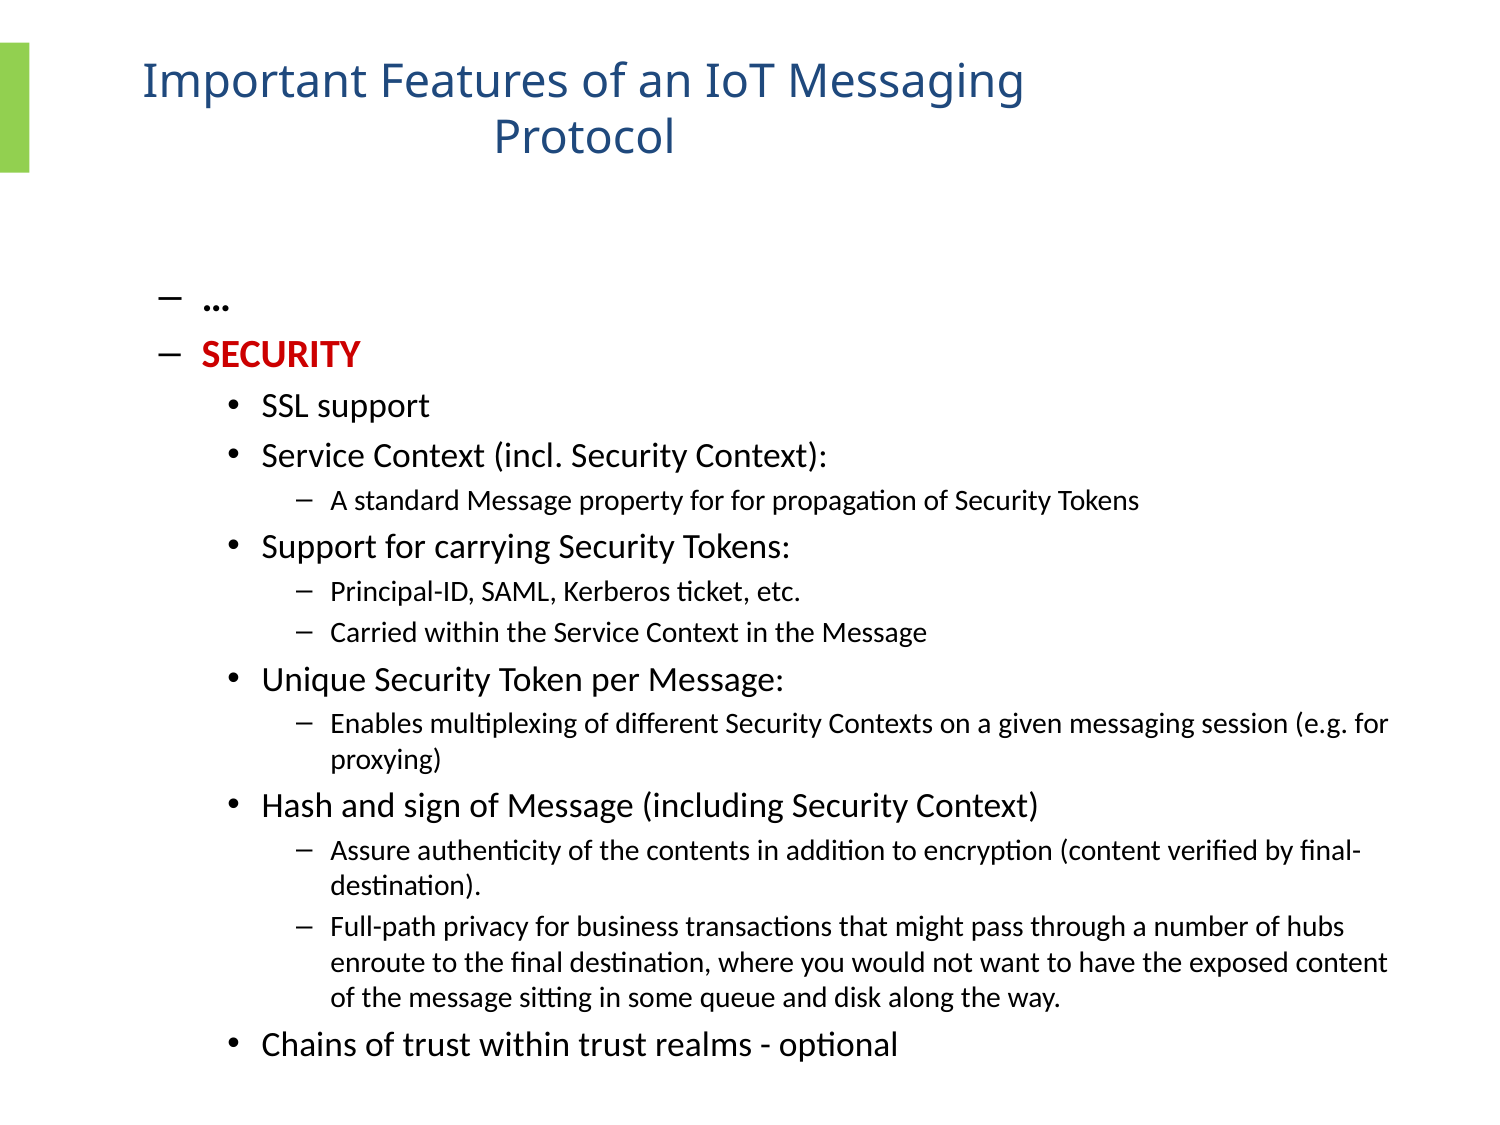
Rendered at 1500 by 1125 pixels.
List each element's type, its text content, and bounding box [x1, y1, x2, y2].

title Important Features of an IoT Messaging Protocol [53, 42, 1117, 171]
list … SECURITY SSL support Service Context (incl. Security Context): A standard Message property for for propagation of Security Tokens Support for carrying Security Tokens: Principal-ID, SAML, Kerberos ticket, etc. Carried within the Service Context in the Message Unique Security Token per Message: Enables multiplexing of different Security Contexts on a given messaging session (e.g. for proxying) Hash and sign of Message (including Security Context) Assure authenticity of the contents in addition to encryption (content verified by final-destination). Full-path privacy for business transactions that might pass through a number of hubs enroute to the final destination, where you would not want to have the exposed content of the message sitting in some queue and disk along the way. Chains of trust within trust realms - optional [75, 262, 1425, 1080]
